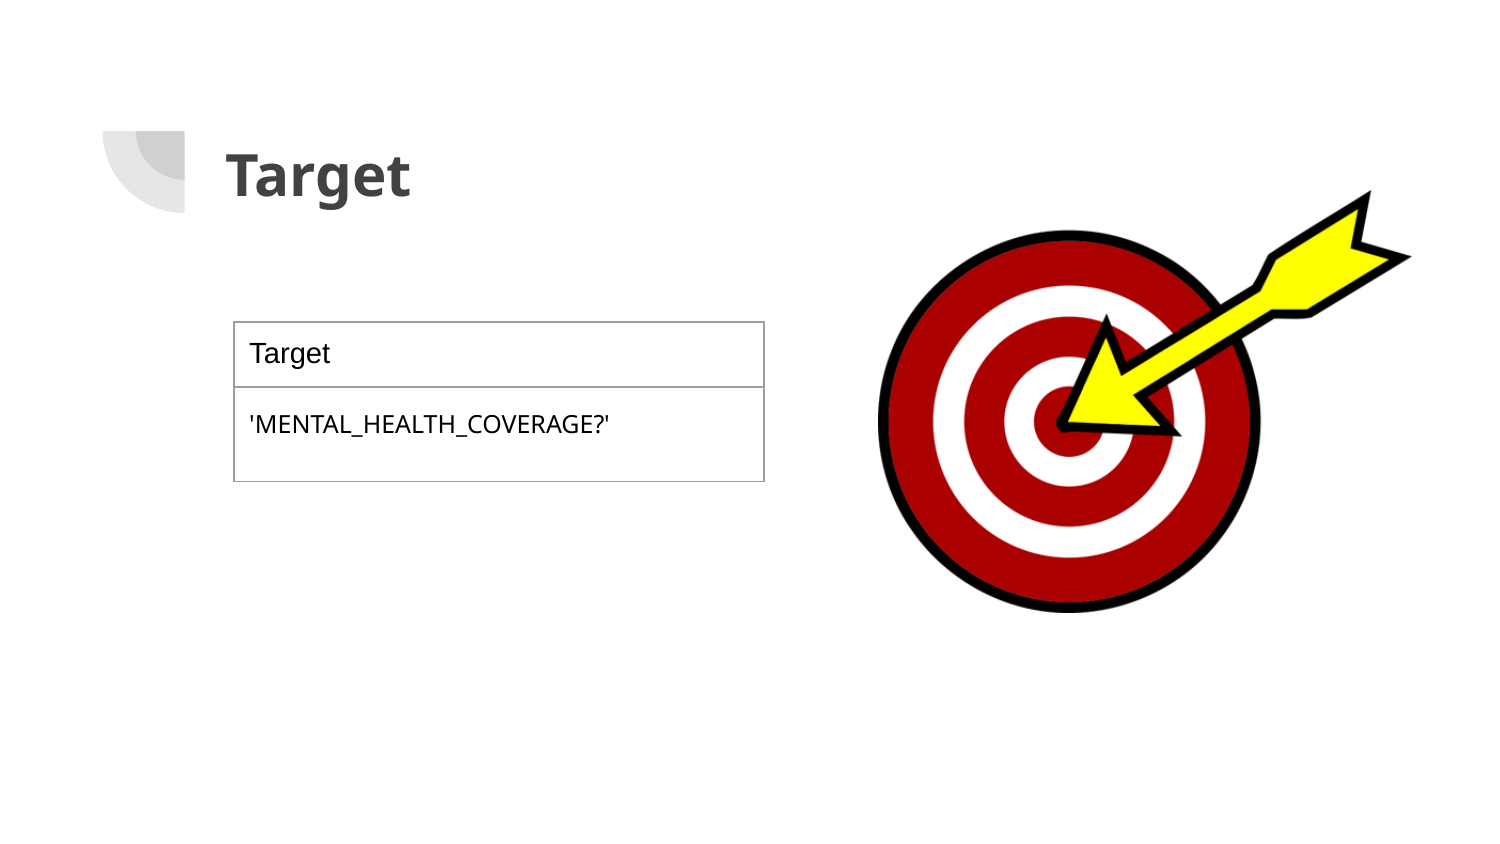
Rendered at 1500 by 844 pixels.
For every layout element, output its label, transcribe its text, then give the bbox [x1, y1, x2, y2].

table_cell 'MENTAL_HEALTH_COVERAGE?' [235, 388, 763, 481]
table_header Target [235, 323, 763, 386]
picture [877, 190, 1412, 614]
title Target [210, 119, 435, 232]
